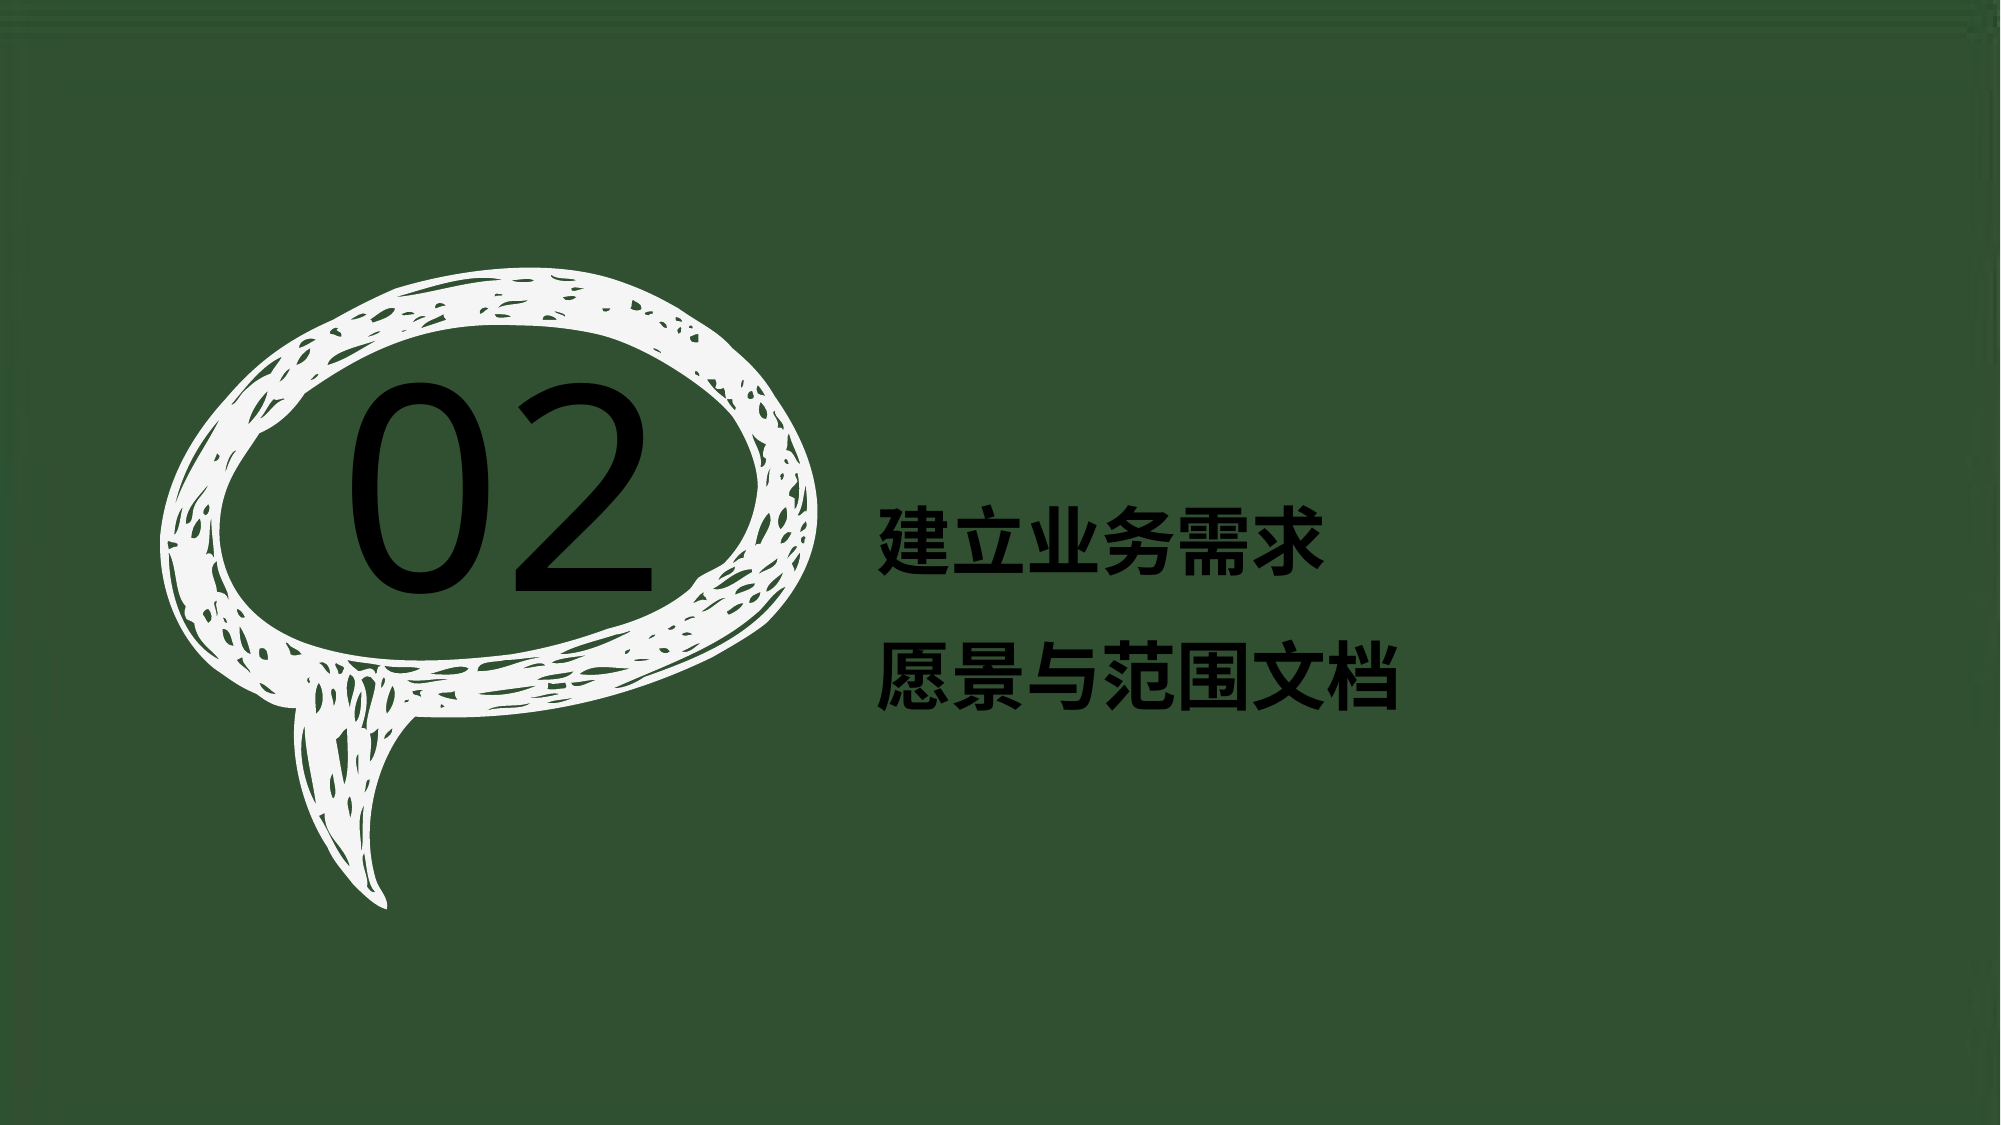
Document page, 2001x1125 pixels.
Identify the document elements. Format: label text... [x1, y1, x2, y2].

text_box 建立业务需求 愿景与范围文档 [861, 441, 1798, 727]
picture [0, 0, 2001, 1125]
list 02 [323, 335, 686, 643]
